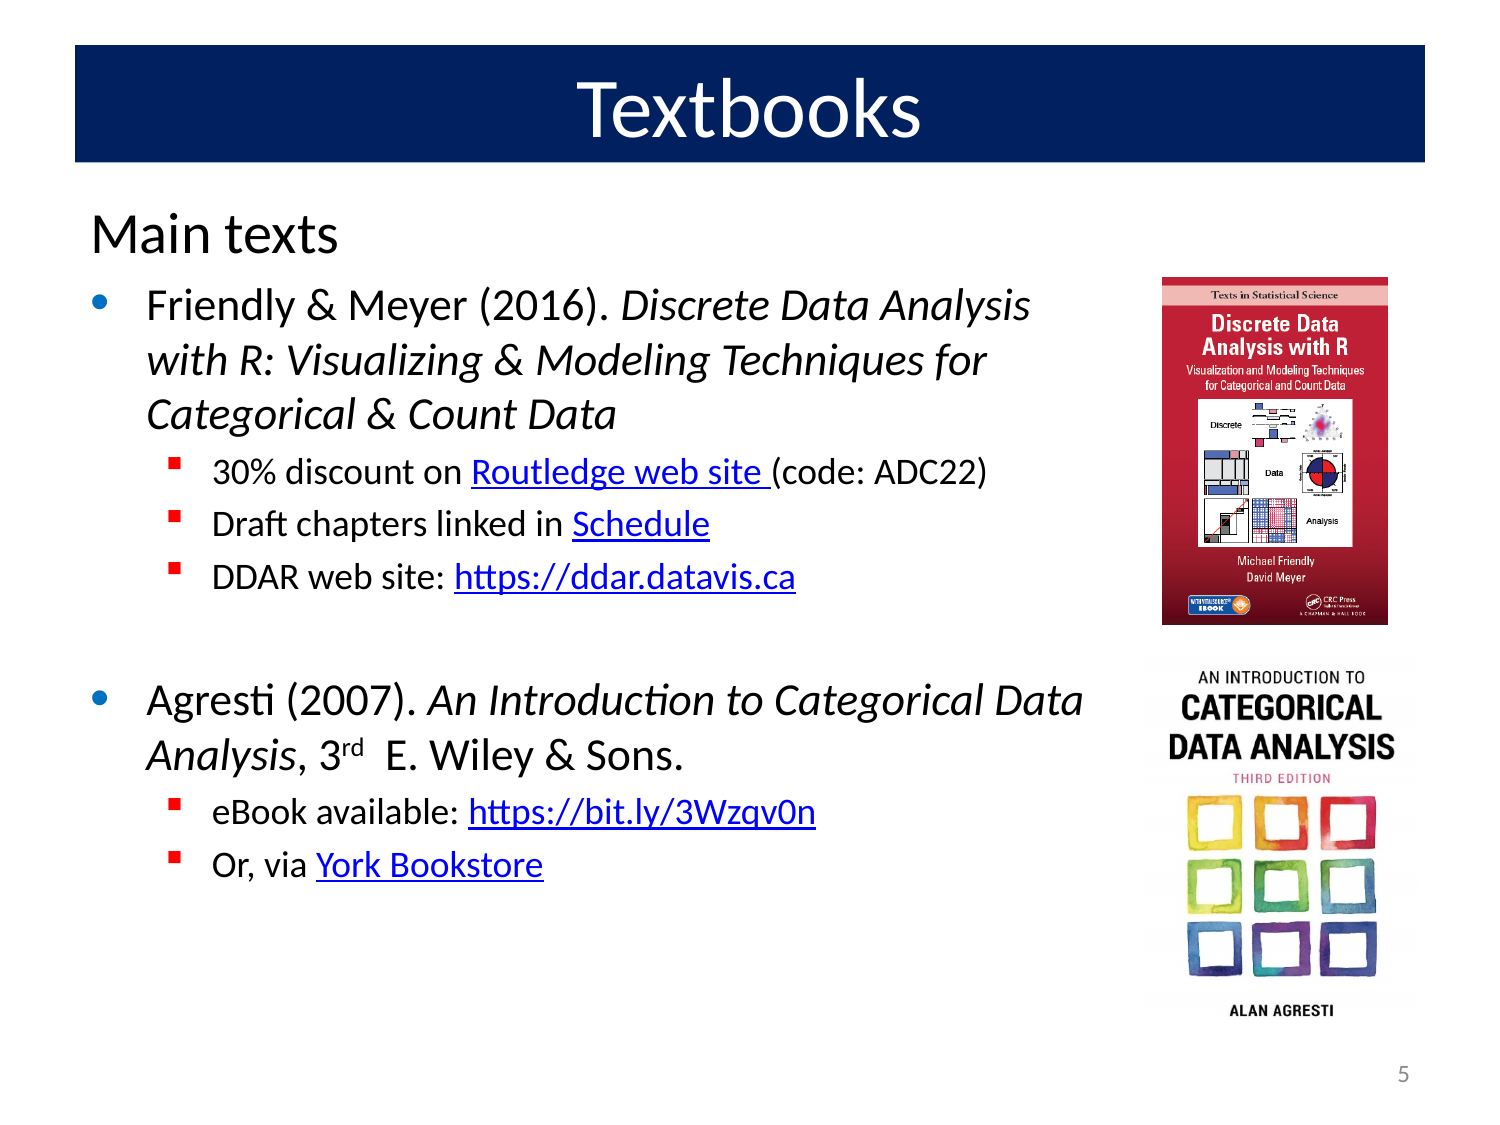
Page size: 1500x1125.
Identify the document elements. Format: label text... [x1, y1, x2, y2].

list Main texts Friendly & Meyer (2016). Discrete Data Analysis with R: Visualizing & Modeling Techniques for Categorical & Count Data 30% discount on Routledge web site (code: ADC22) Draft chapters linked in Schedule DDAR web site: https://ddar.datavis.ca Agresti (2007). An Introduction to Categorical Data Analysis, 3rd E. Wiley & Sons. eBook available: https://bit.ly/3Wzqv0n Or, via York Bookstore [75, 187, 1138, 1025]
picture [1144, 652, 1420, 1026]
slide_number 5 [1074, 1042, 1425, 1103]
title Textbooks [75, 45, 1425, 163]
picture [1162, 277, 1388, 626]
